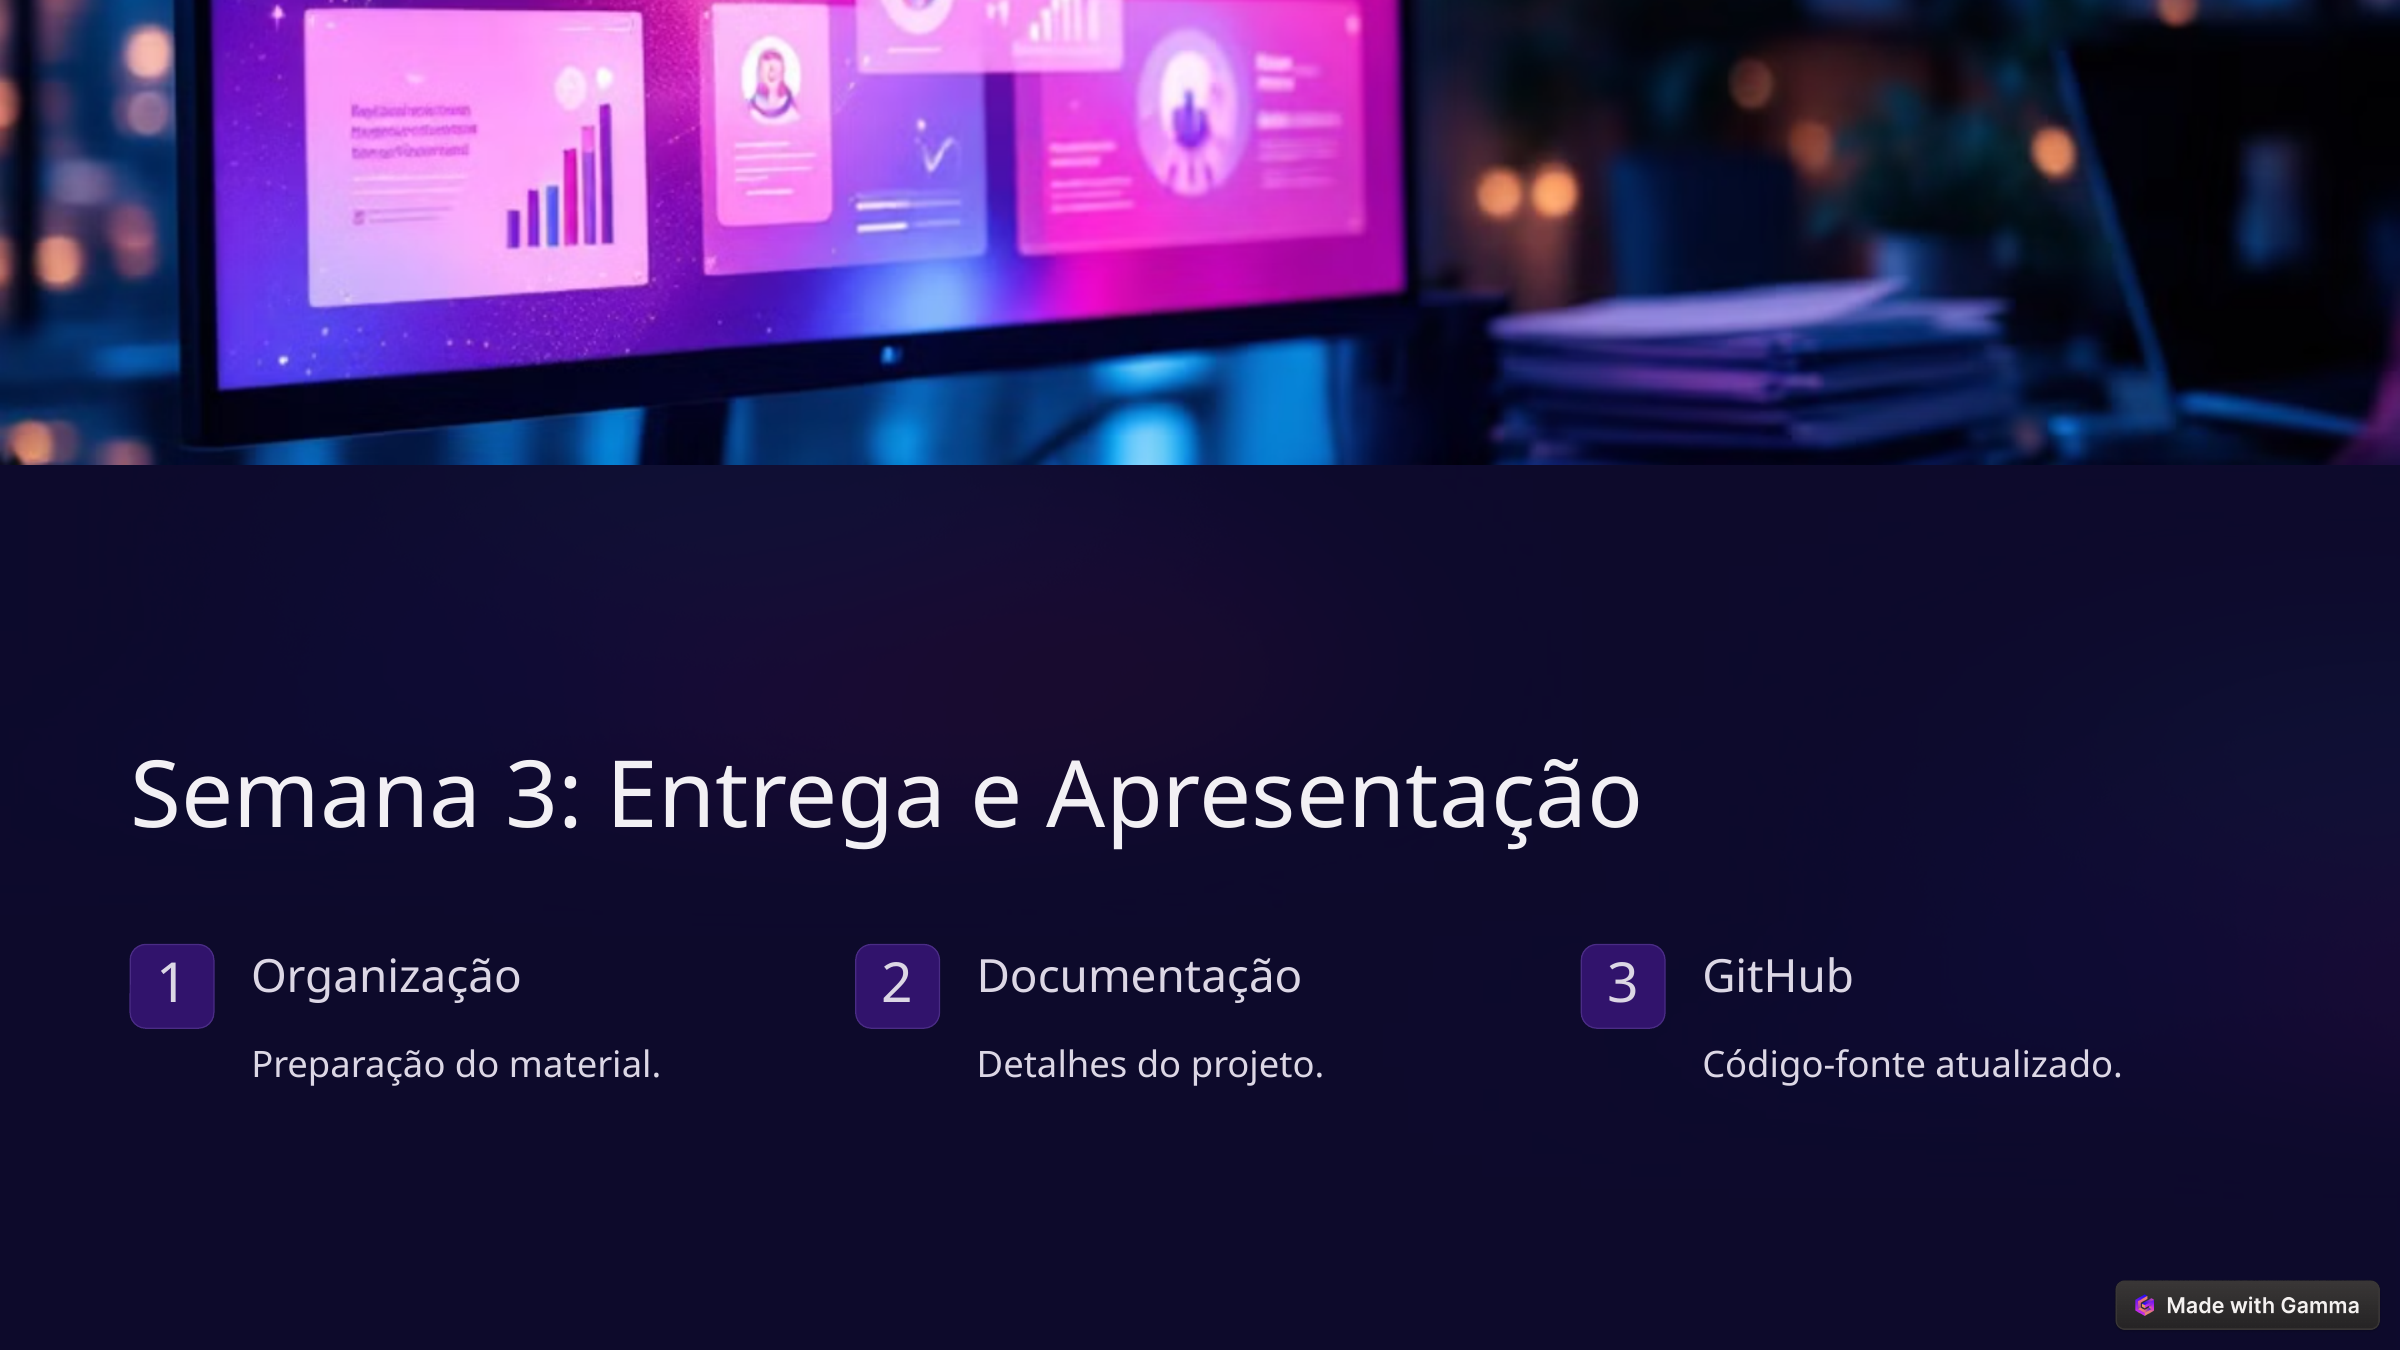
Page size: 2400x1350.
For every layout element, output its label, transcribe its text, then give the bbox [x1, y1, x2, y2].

text_box Organização [251, 944, 717, 1003]
text_box [1581, 944, 1666, 1029]
picture [2106, 1271, 2389, 1339]
text_box GitHub [1702, 944, 2168, 1003]
text_box Preparação do material. [251, 1024, 819, 1085]
text_box Semana 3: Entrega e Apresentação [130, 730, 1758, 847]
text_box [130, 944, 214, 1029]
text_box 2 [881, 958, 914, 1015]
text_box Detalhes do projeto. [976, 1024, 1545, 1085]
text_box Documentação [976, 944, 1442, 1003]
picture [0, 0, 2400, 466]
text_box 1 [161, 958, 183, 1015]
text_box 3 [1607, 958, 1639, 1015]
text_box Código-fonte atualizado. [1702, 1024, 2270, 1085]
text_box [855, 944, 940, 1029]
